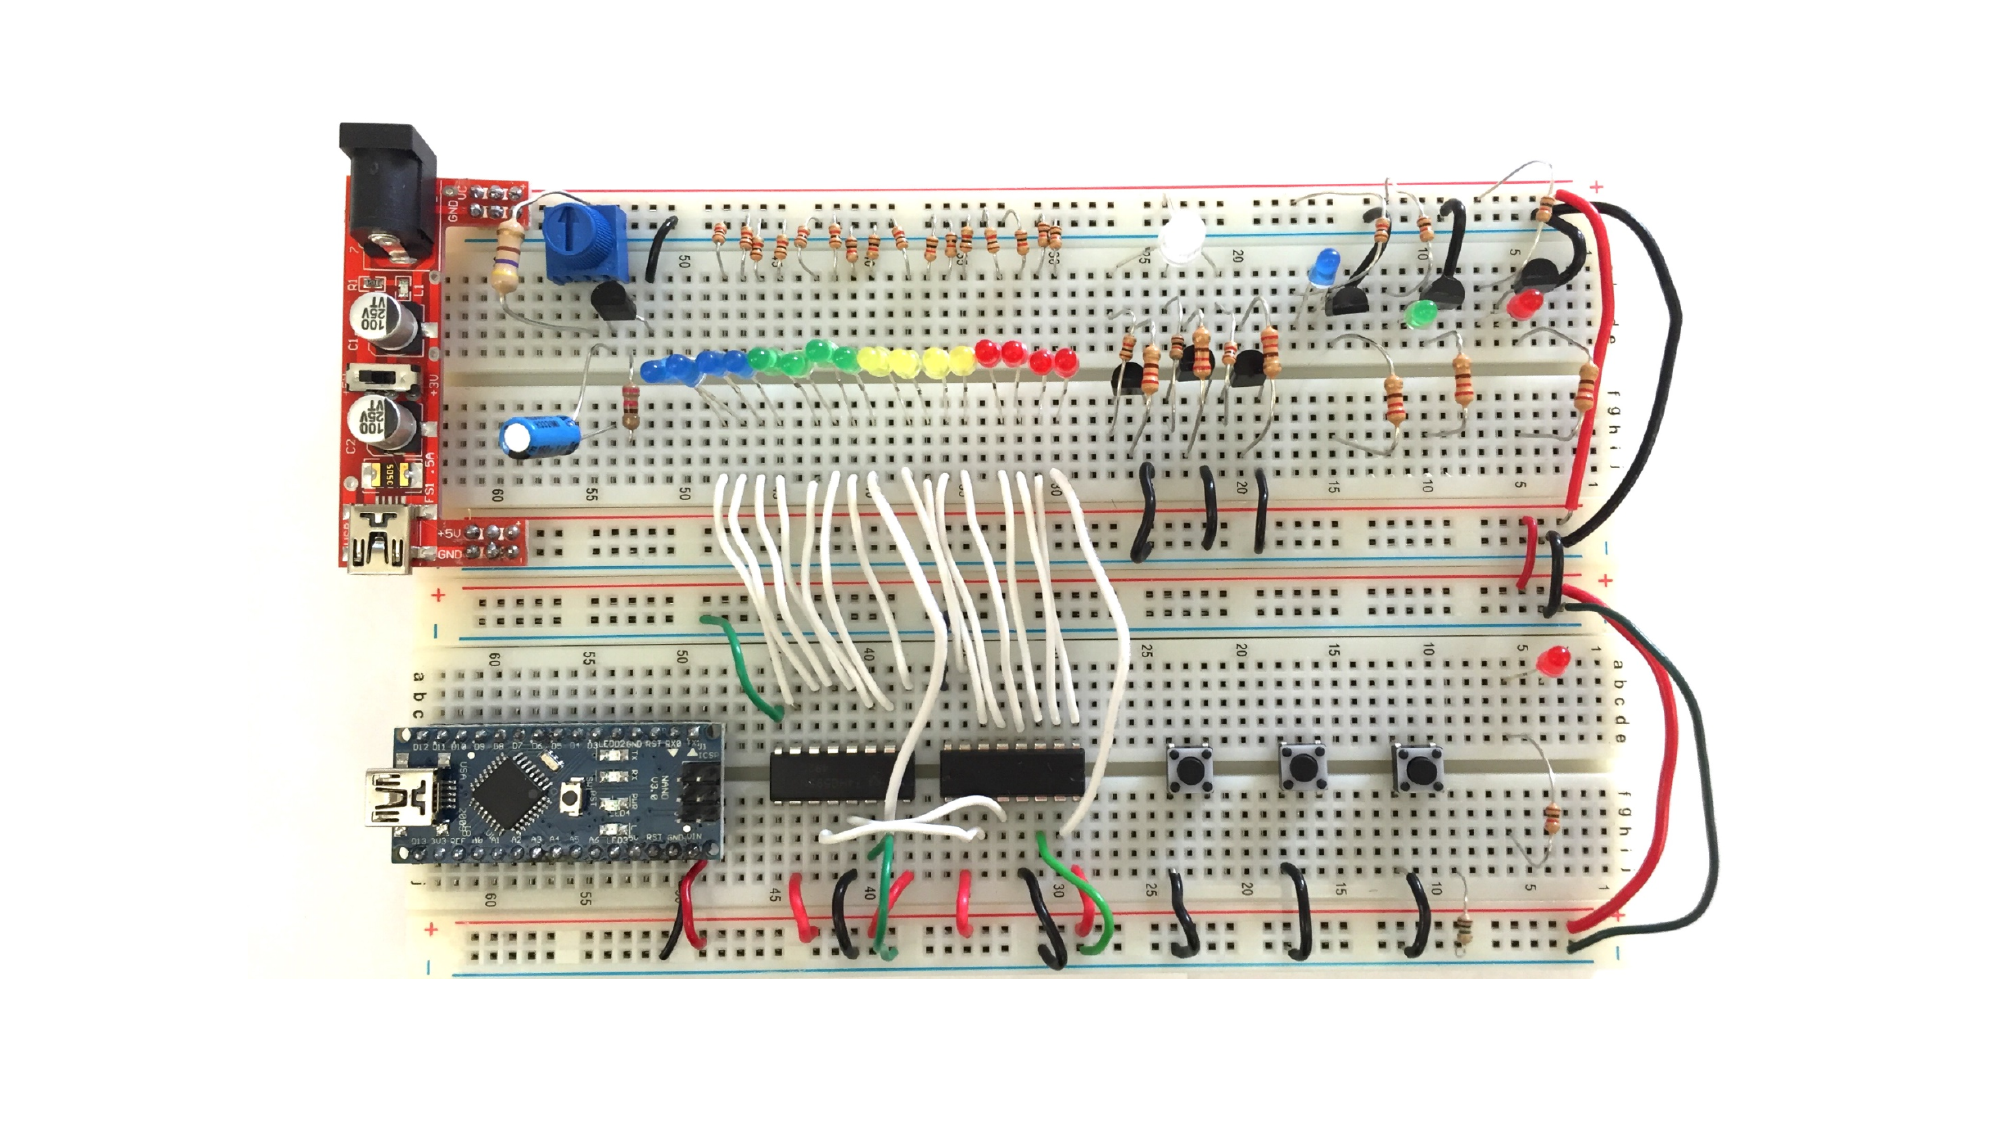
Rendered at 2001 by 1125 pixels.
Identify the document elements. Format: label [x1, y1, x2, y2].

picture [249, 0, 1774, 1125]
